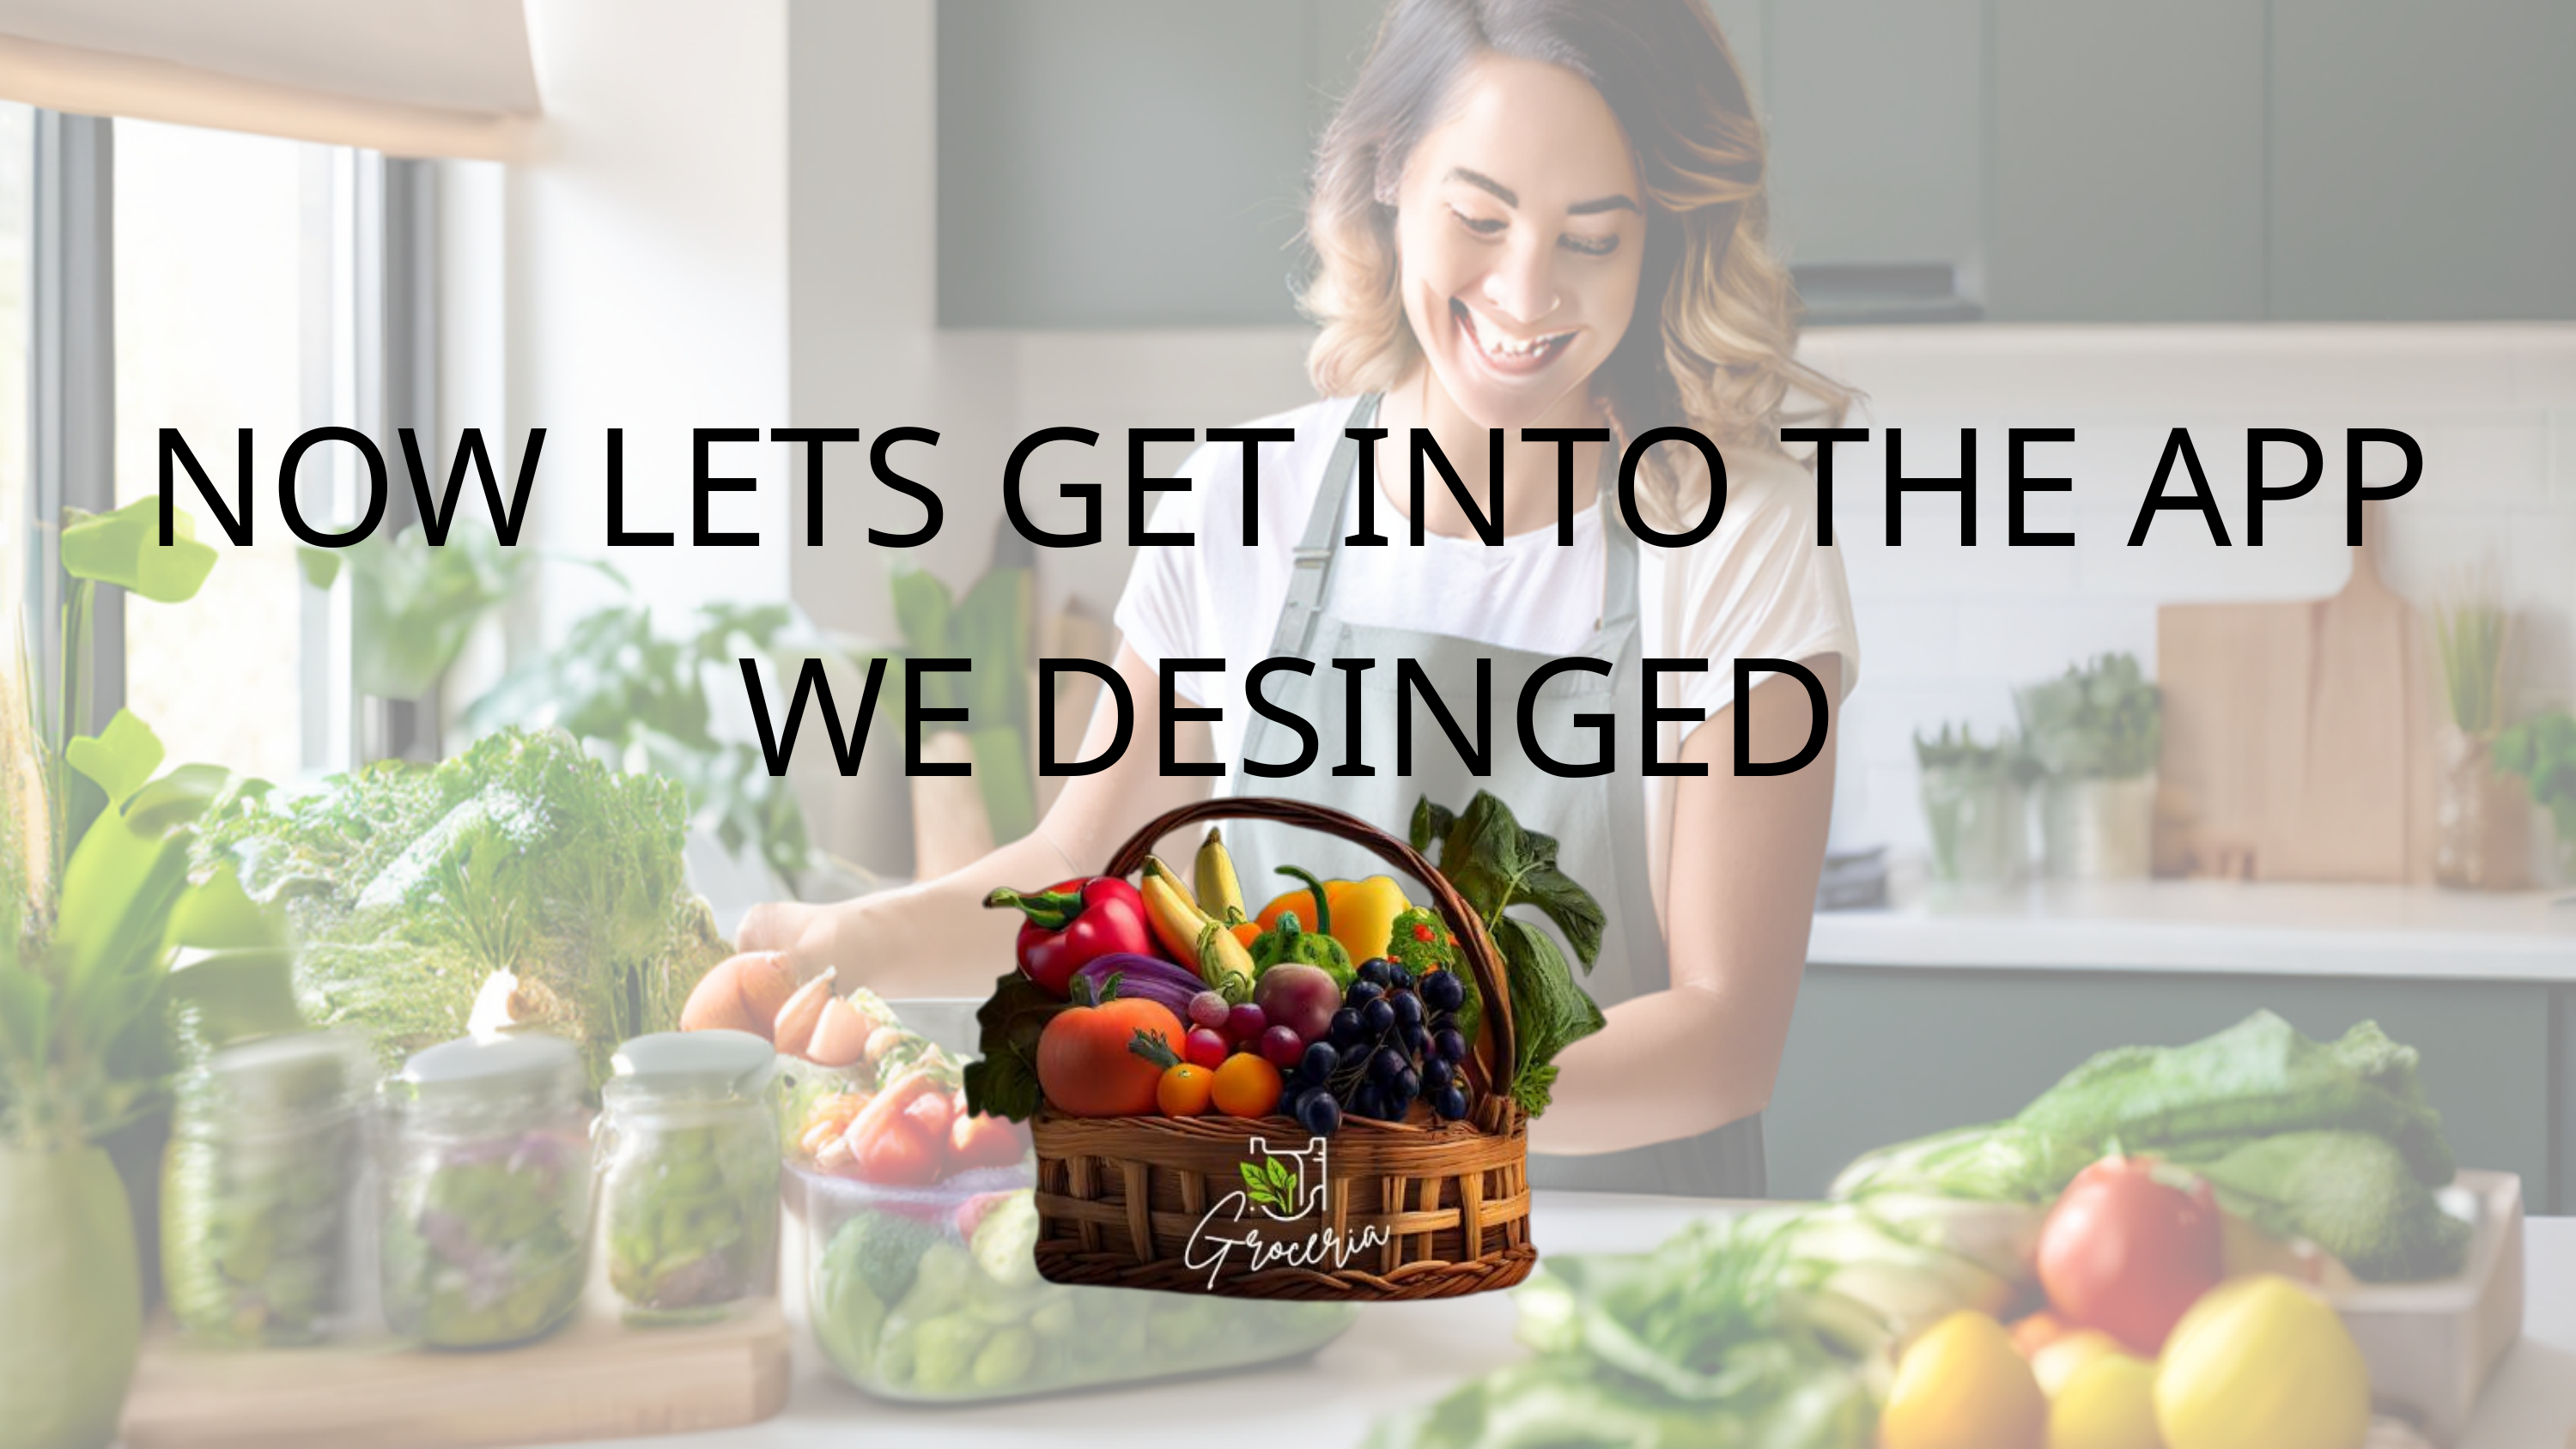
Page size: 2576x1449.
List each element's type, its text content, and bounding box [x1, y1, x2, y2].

text_box [0, 0, 2576, 1449]
text_box NOW LETS GET INTO THE APP WE DESINGED [43, 349, 2533, 809]
text_box [883, 809, 1693, 1449]
